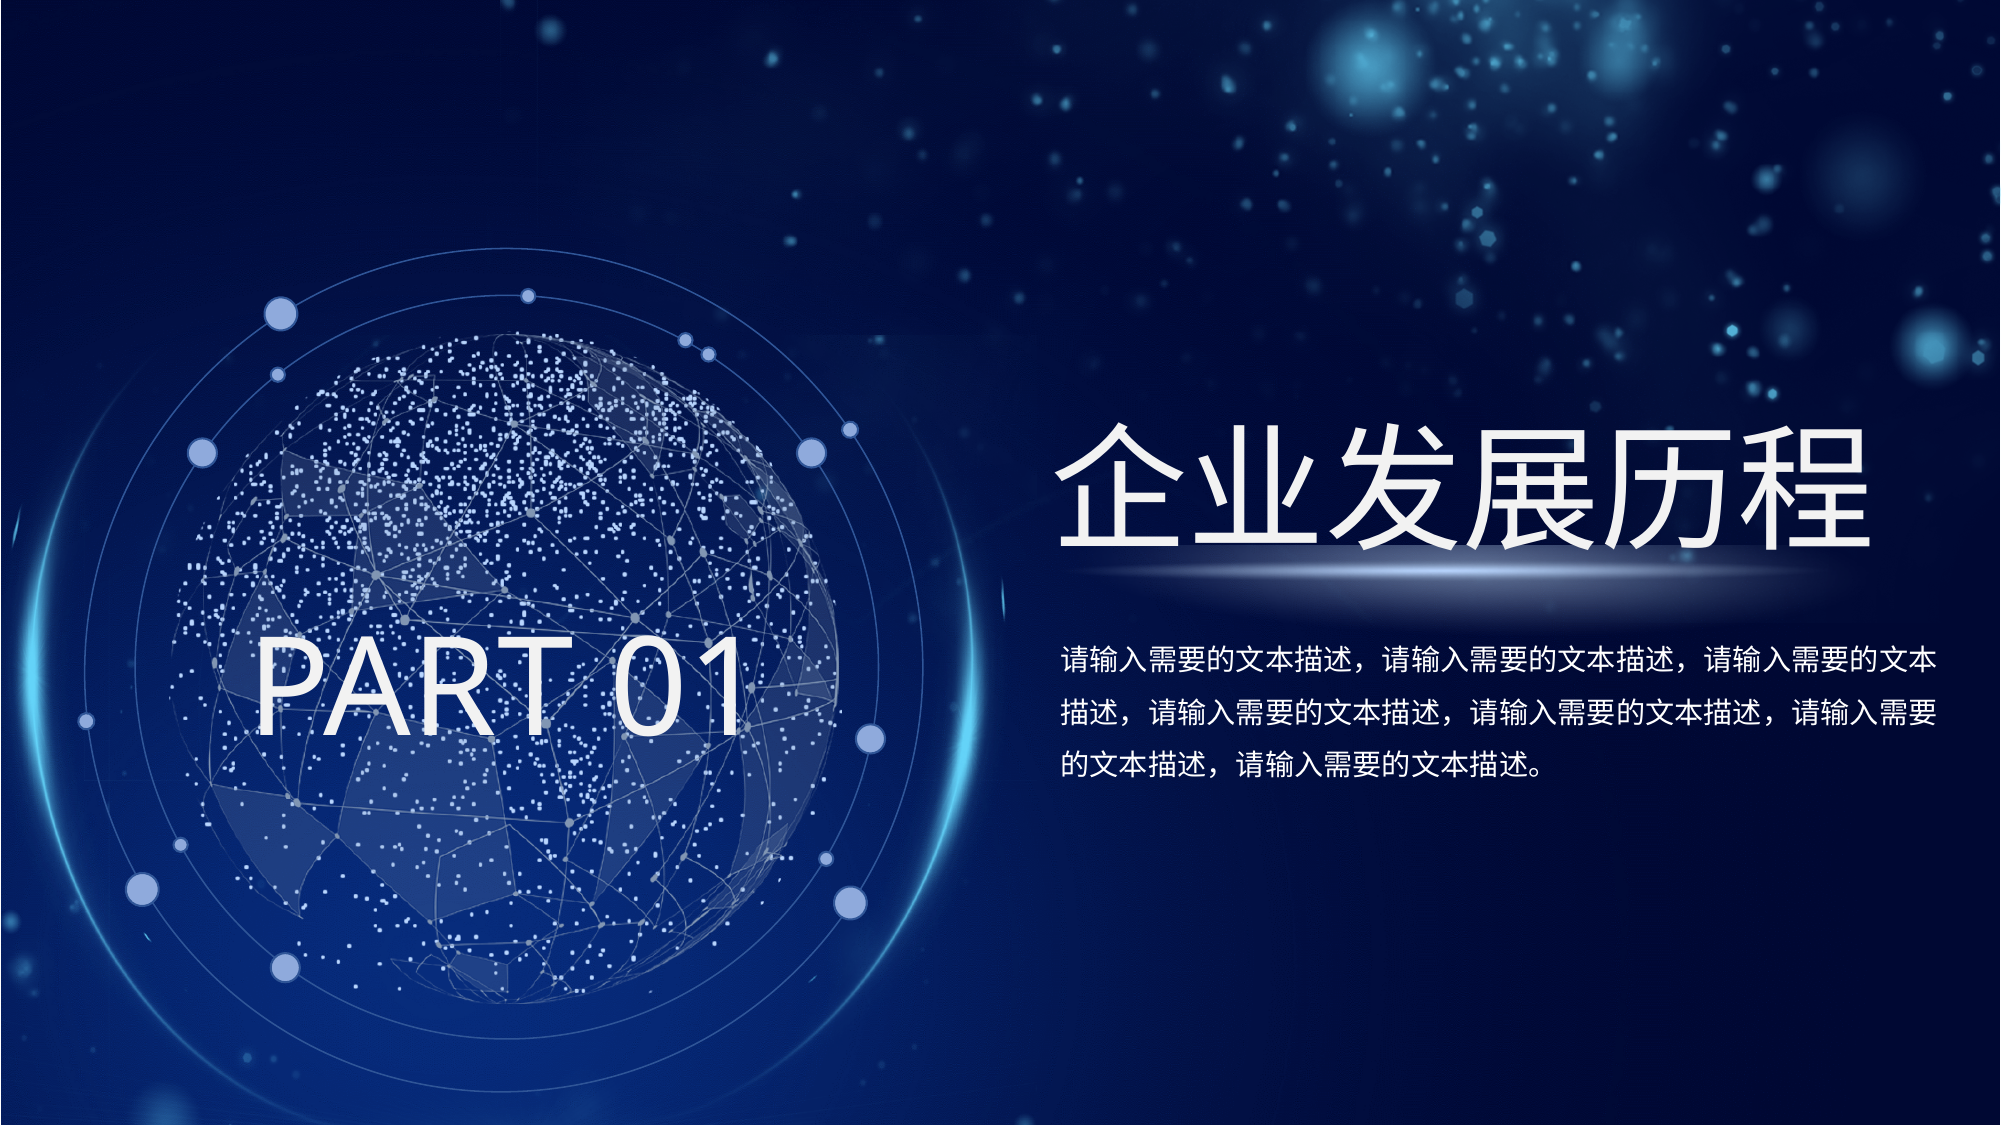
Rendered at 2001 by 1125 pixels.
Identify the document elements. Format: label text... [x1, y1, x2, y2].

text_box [84, 249, 930, 1094]
picture [0, 0, 2001, 1125]
text_box 请输入需要的文本描述，请输入需要的文本描述，请输入需要的文本描述，请输入需要的文本描述，请输入需要的文本描述，请输入需要的文本描述，请输入需要的文本描述。 [1045, 623, 1973, 842]
